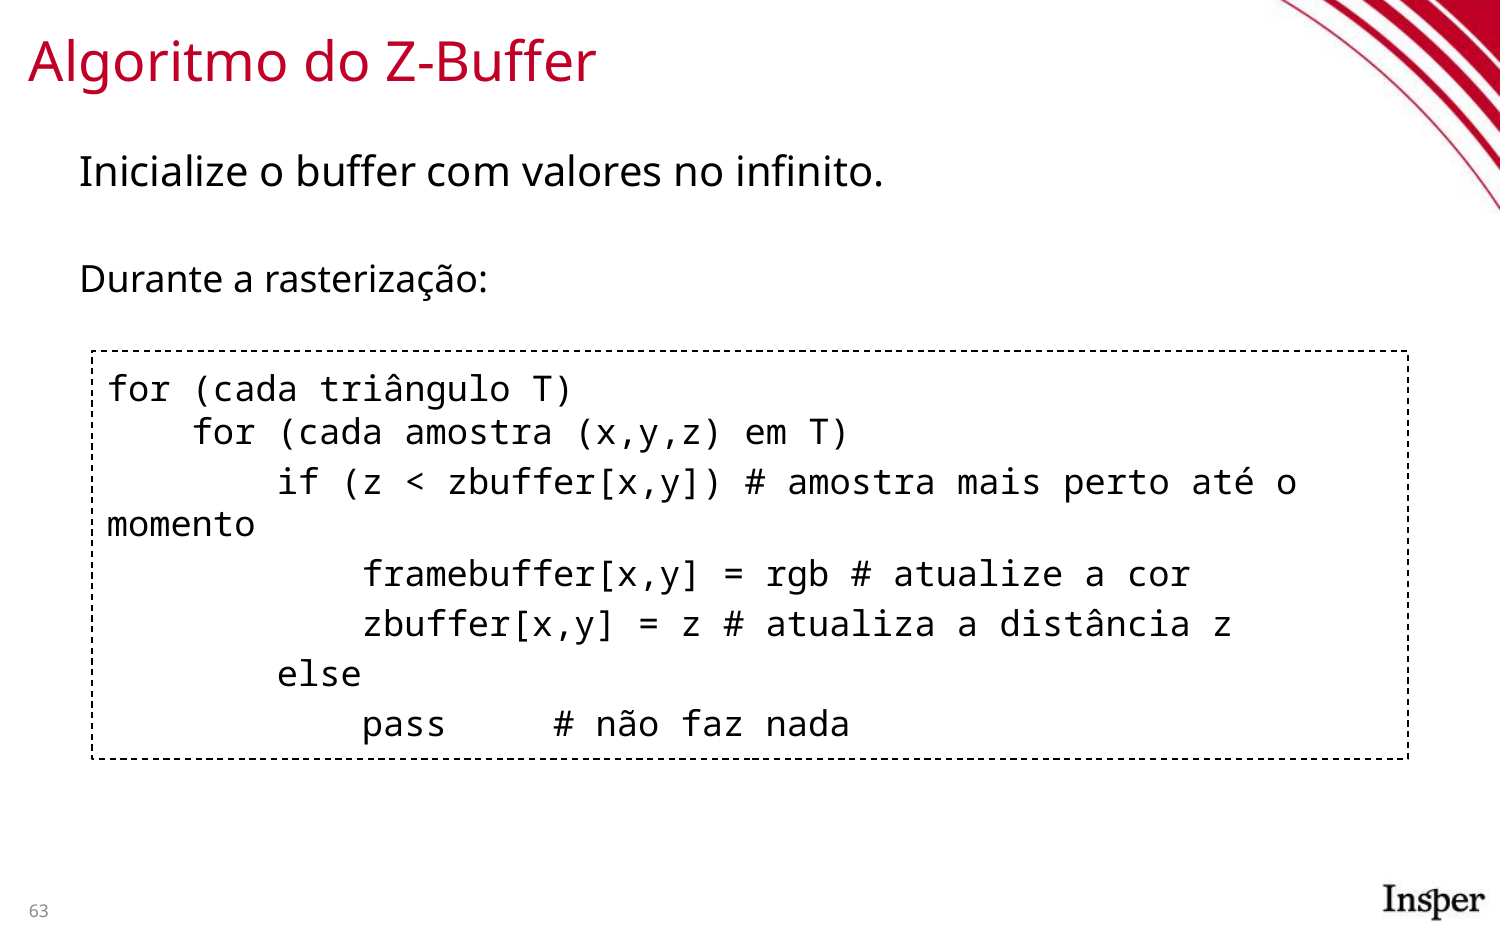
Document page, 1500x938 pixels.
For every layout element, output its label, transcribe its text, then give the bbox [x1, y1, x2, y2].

list Inicialize o buffer com valores no infinito. Durante a rasterização: [64, 137, 1447, 326]
title Algoritmo do Z-Buffer [13, 18, 1397, 104]
text_box for (cada triângulo T) for (cada amostra (x,y,z) em T) if (z < zbuffer[x,y]) # amostra mais perto até o momento framebuffer[x,y] = rgb # atualize a cor zbuffer[x,y] = z # atualiza a distância z else pass # não faz nada [91, 351, 1409, 759]
slide_number 63 [0, 887, 78, 938]
picture [249, 0, 1500, 938]
